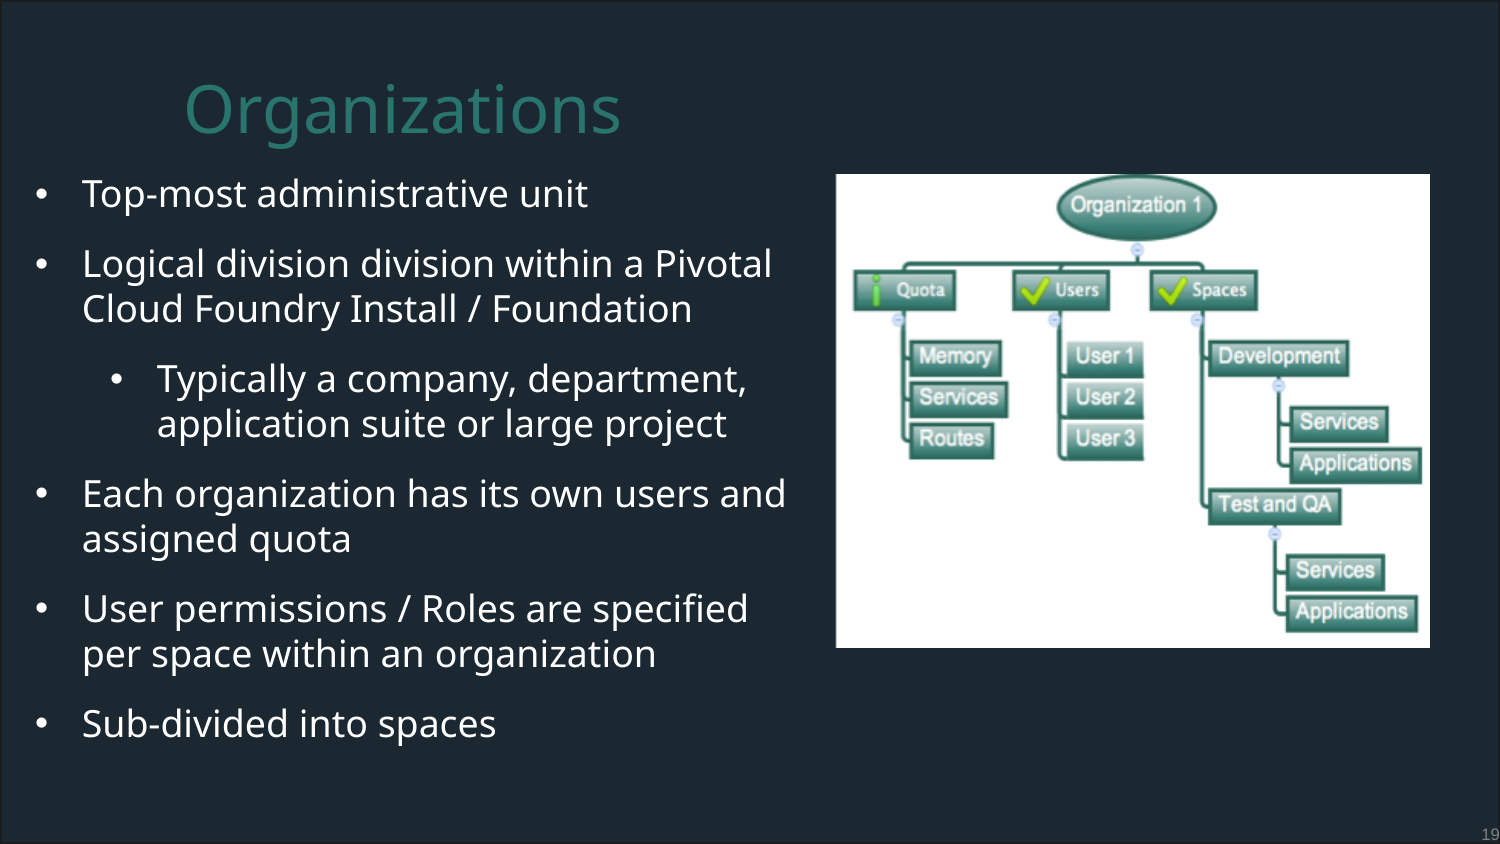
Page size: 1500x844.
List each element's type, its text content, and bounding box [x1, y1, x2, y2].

picture [834, 174, 1430, 648]
slide_number 19 [1412, 823, 1500, 844]
text_box Top-most administrative unit Logical division division within a Pivotal Cloud Foundry Install / Foundation Typically a company, department, application suite or large project Each organization has its own users and assigned quota User permissions / Roles are specified per space within an organization Sub-divided into spaces [19, 162, 810, 747]
title Organizations [183, 66, 1324, 163]
